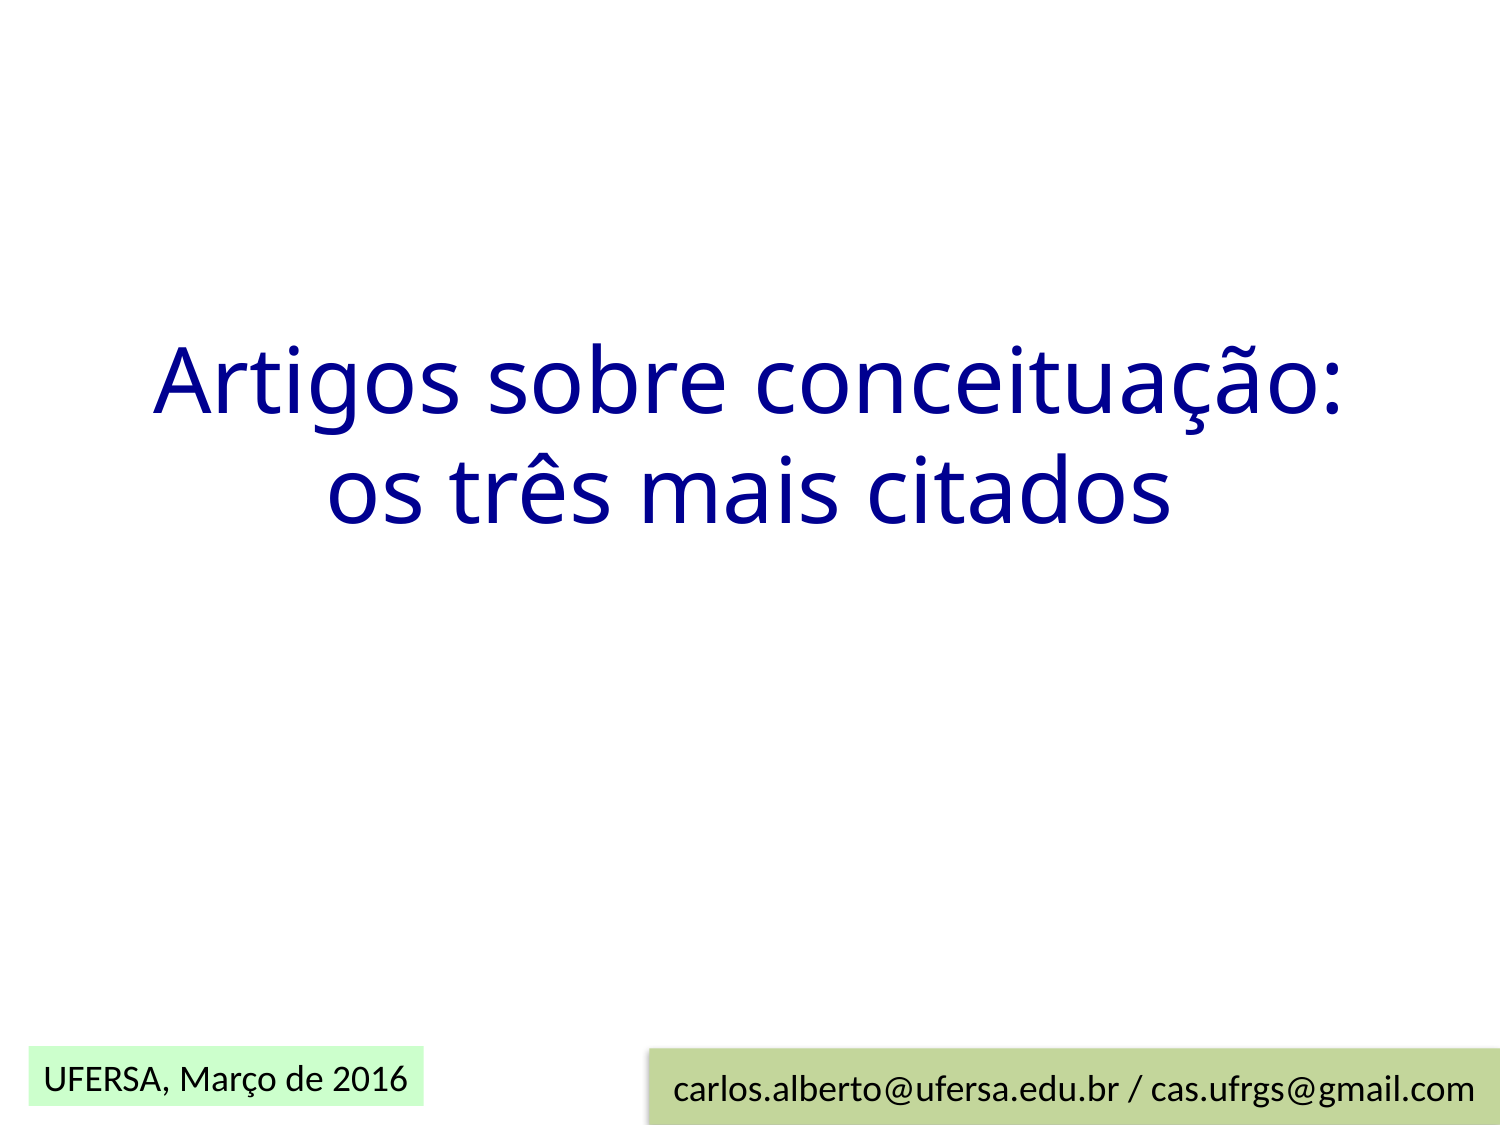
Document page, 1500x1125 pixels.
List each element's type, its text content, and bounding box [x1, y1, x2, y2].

text_box Artigos sobre conceituação: os três mais citados [0, 314, 1500, 550]
text_box carlos.alberto@ufersa.edu.br / cas.ufrgs@gmail.com [649, 1048, 1500, 1125]
